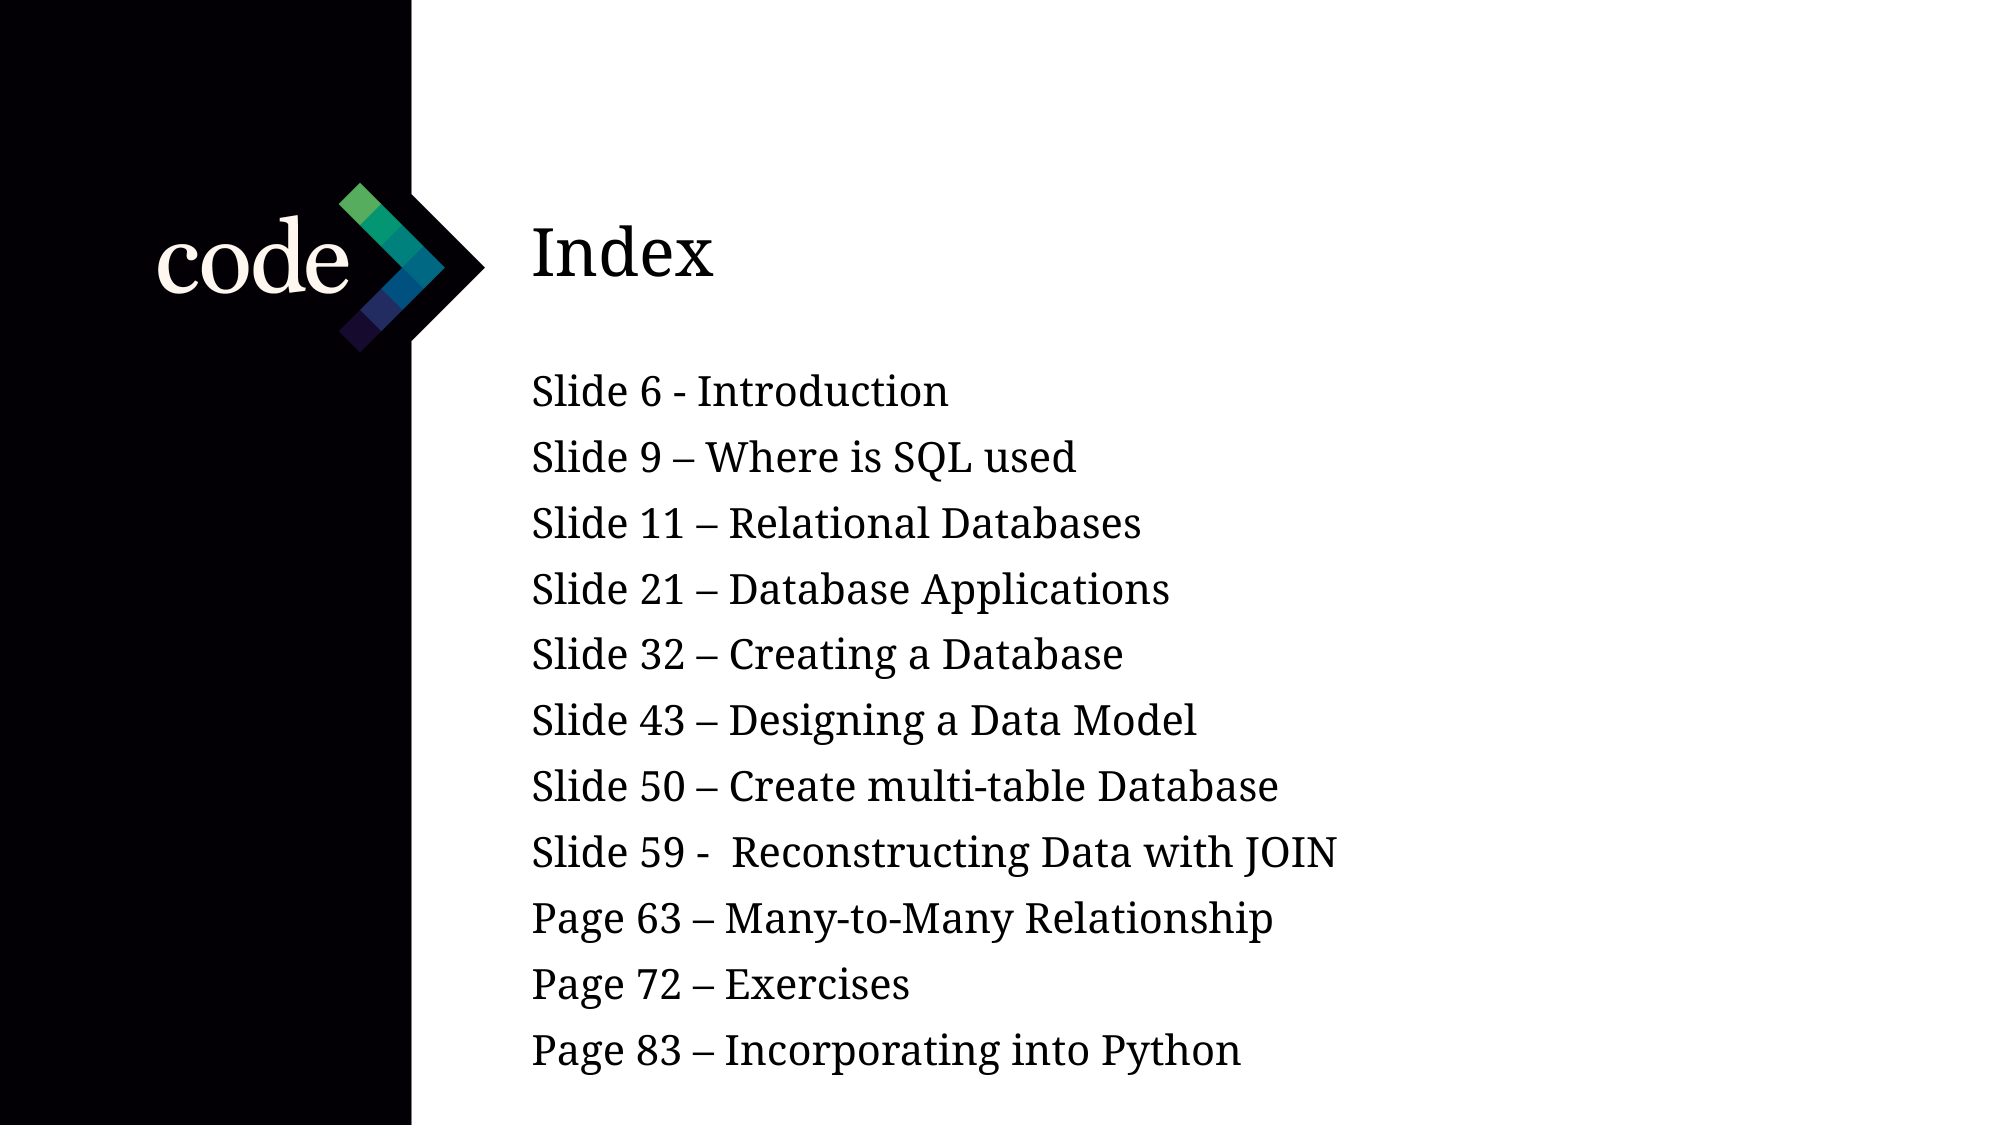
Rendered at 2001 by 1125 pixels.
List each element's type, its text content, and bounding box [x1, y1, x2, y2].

picture [0, 0, 2000, 1125]
text_box Index [516, 144, 1760, 299]
text_box Slide 6 - Introduction Slide 9 – Where is SQL used Slide 11 – Relational Databases Slide 21 – Database Applications Slide 32 – Creating a Database Slide 43 – Designing a Data Model Slide 50 – Create multi-table Database Slide 59 - Reconstructing Data with JOIN Page 63 – Many-to-Many Relationship Page 72 – Exercises Page 83 – Incorporating into Python [516, 363, 1466, 1019]
